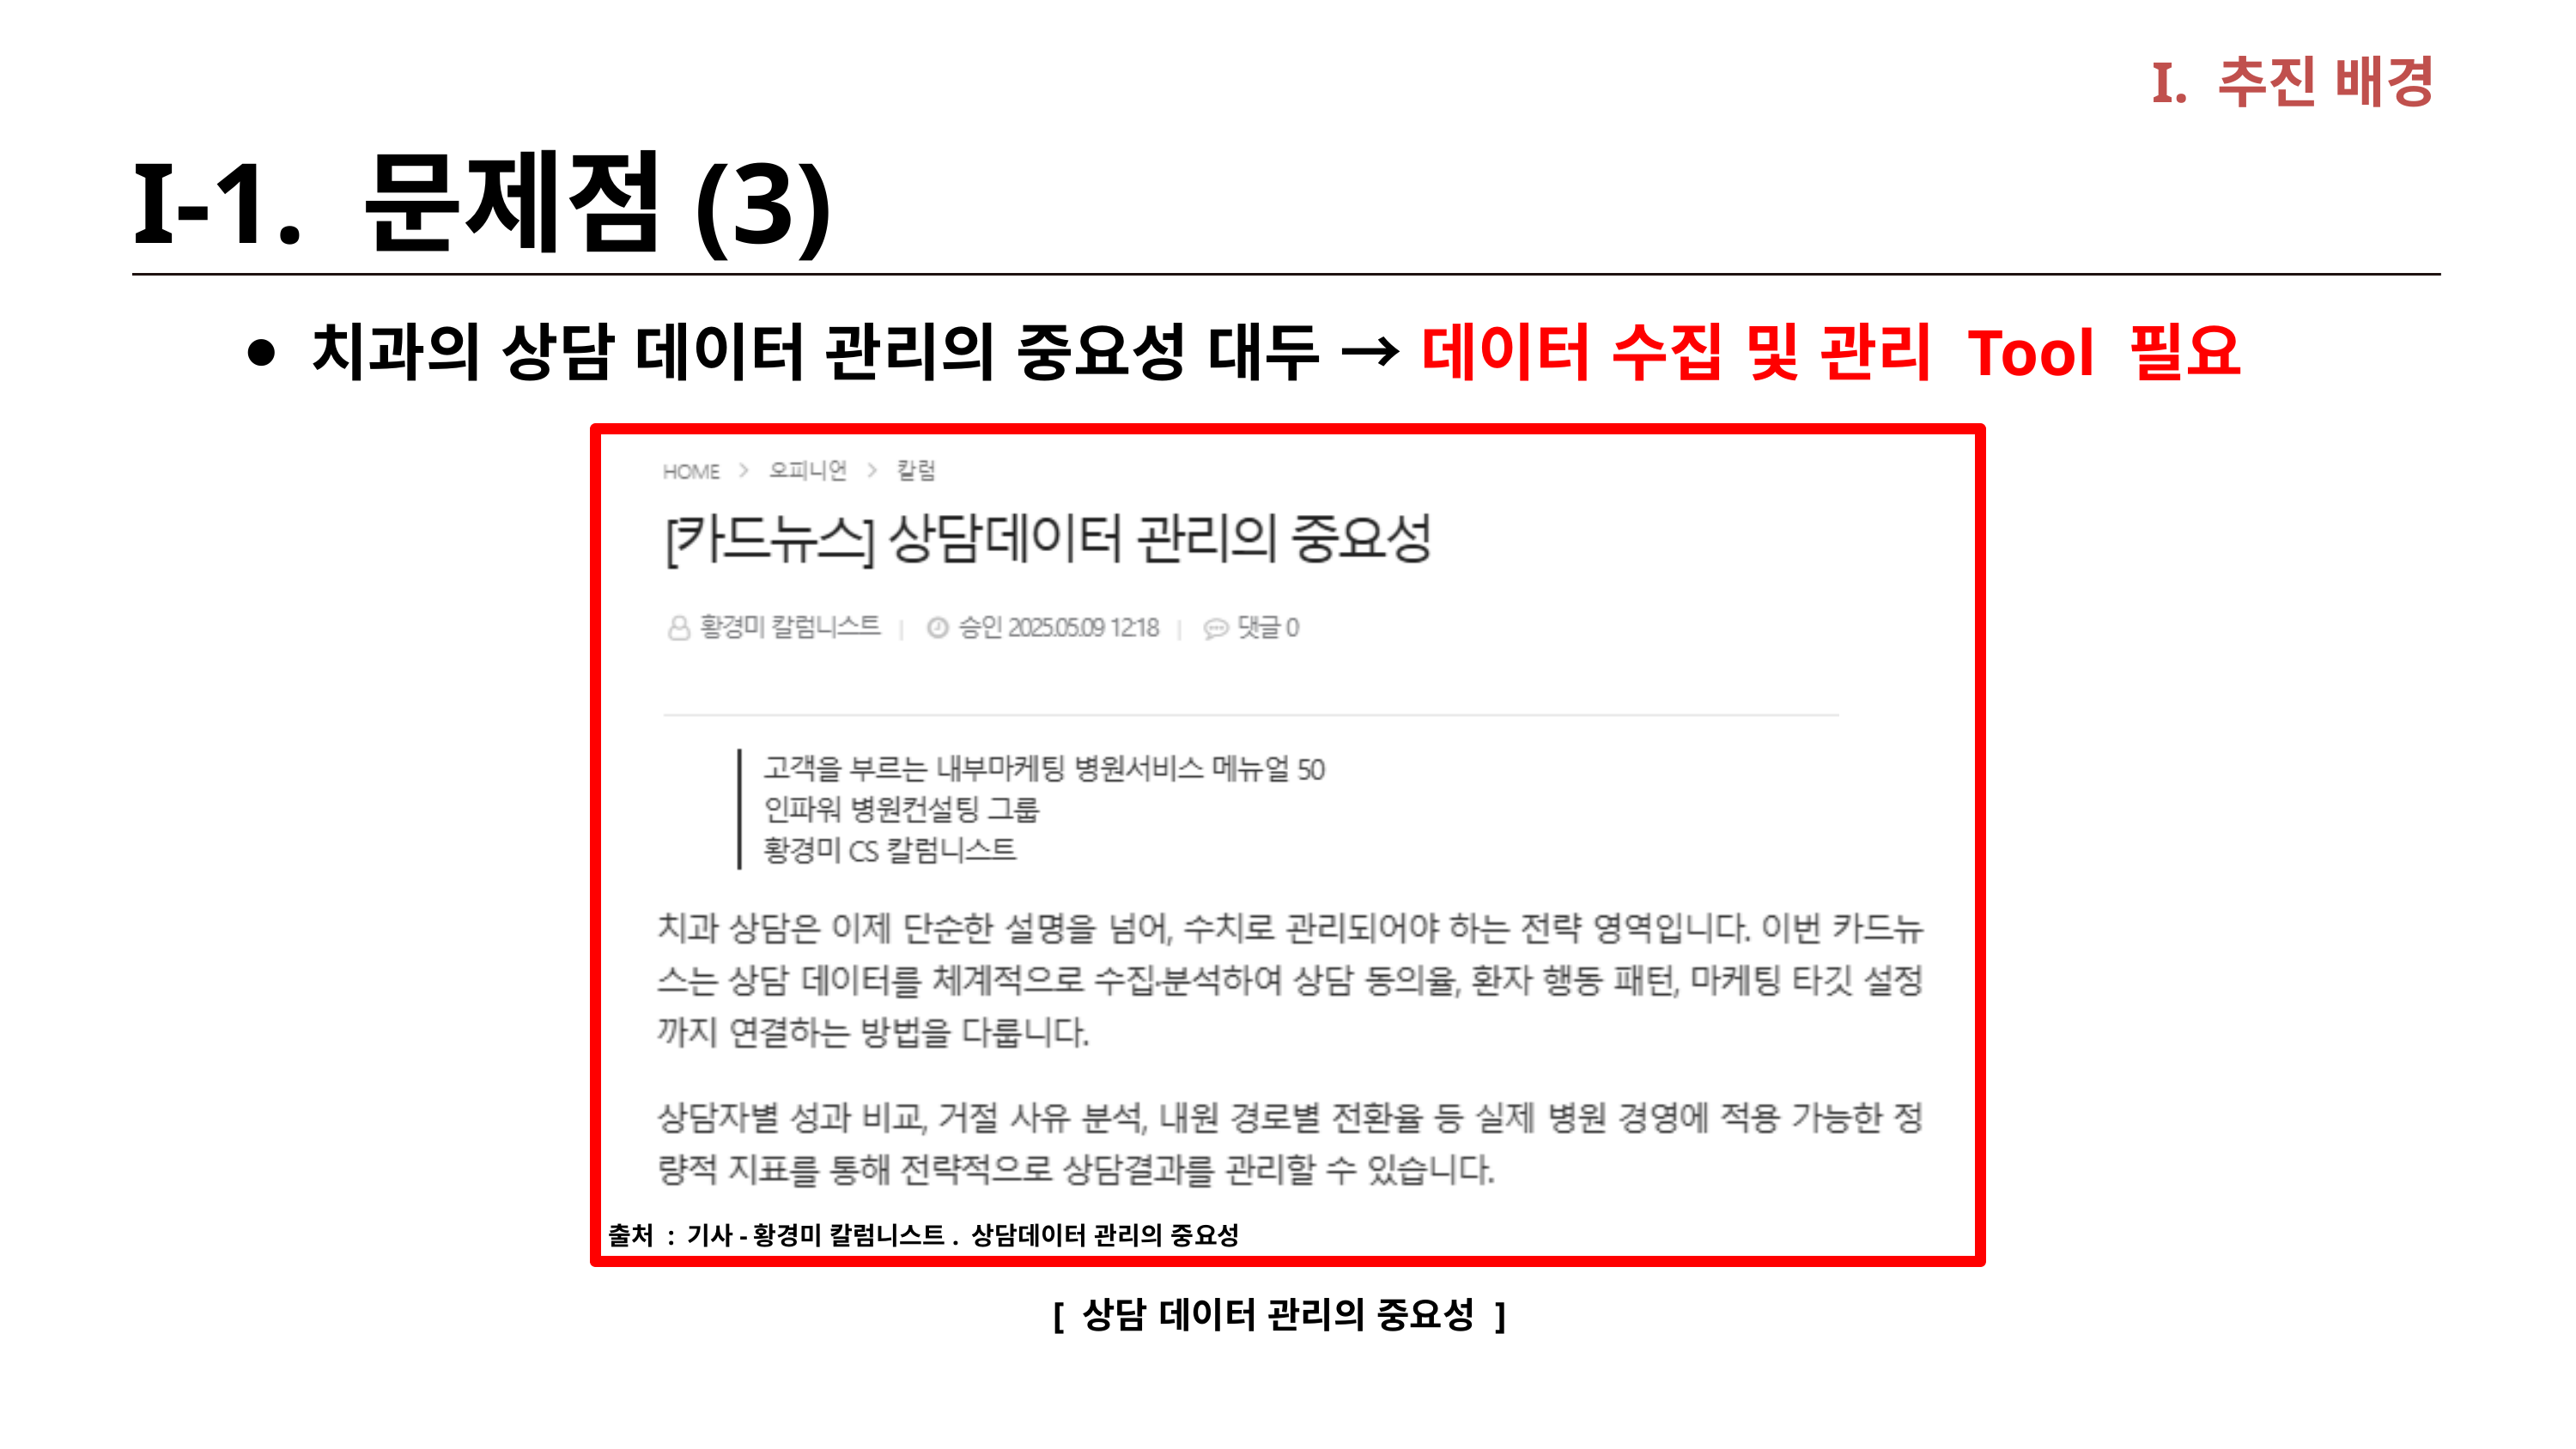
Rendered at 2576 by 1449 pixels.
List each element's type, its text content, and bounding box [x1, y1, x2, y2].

text_box I-1. 문제점(3) [132, 111, 1955, 267]
text_box [595, 428, 1981, 1262]
picture [131, 271, 2442, 276]
text_box 출처 : 기사-황경미 칼럼니스트. 상담데이터 관리의 중요성 [595, 1198, 1382, 1257]
text_box [ 상담 데이터 관리의 중요성 ] [1039, 1264, 1536, 1343]
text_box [644, 445, 1932, 1206]
text_box ⦁ 치과의 상담 데이터 관리의 중요성 대두 → 데이터 수집 및 관리 Tool 필요 [245, 288, 2455, 479]
text_box I. 추진 배경 [1649, 35, 2437, 115]
